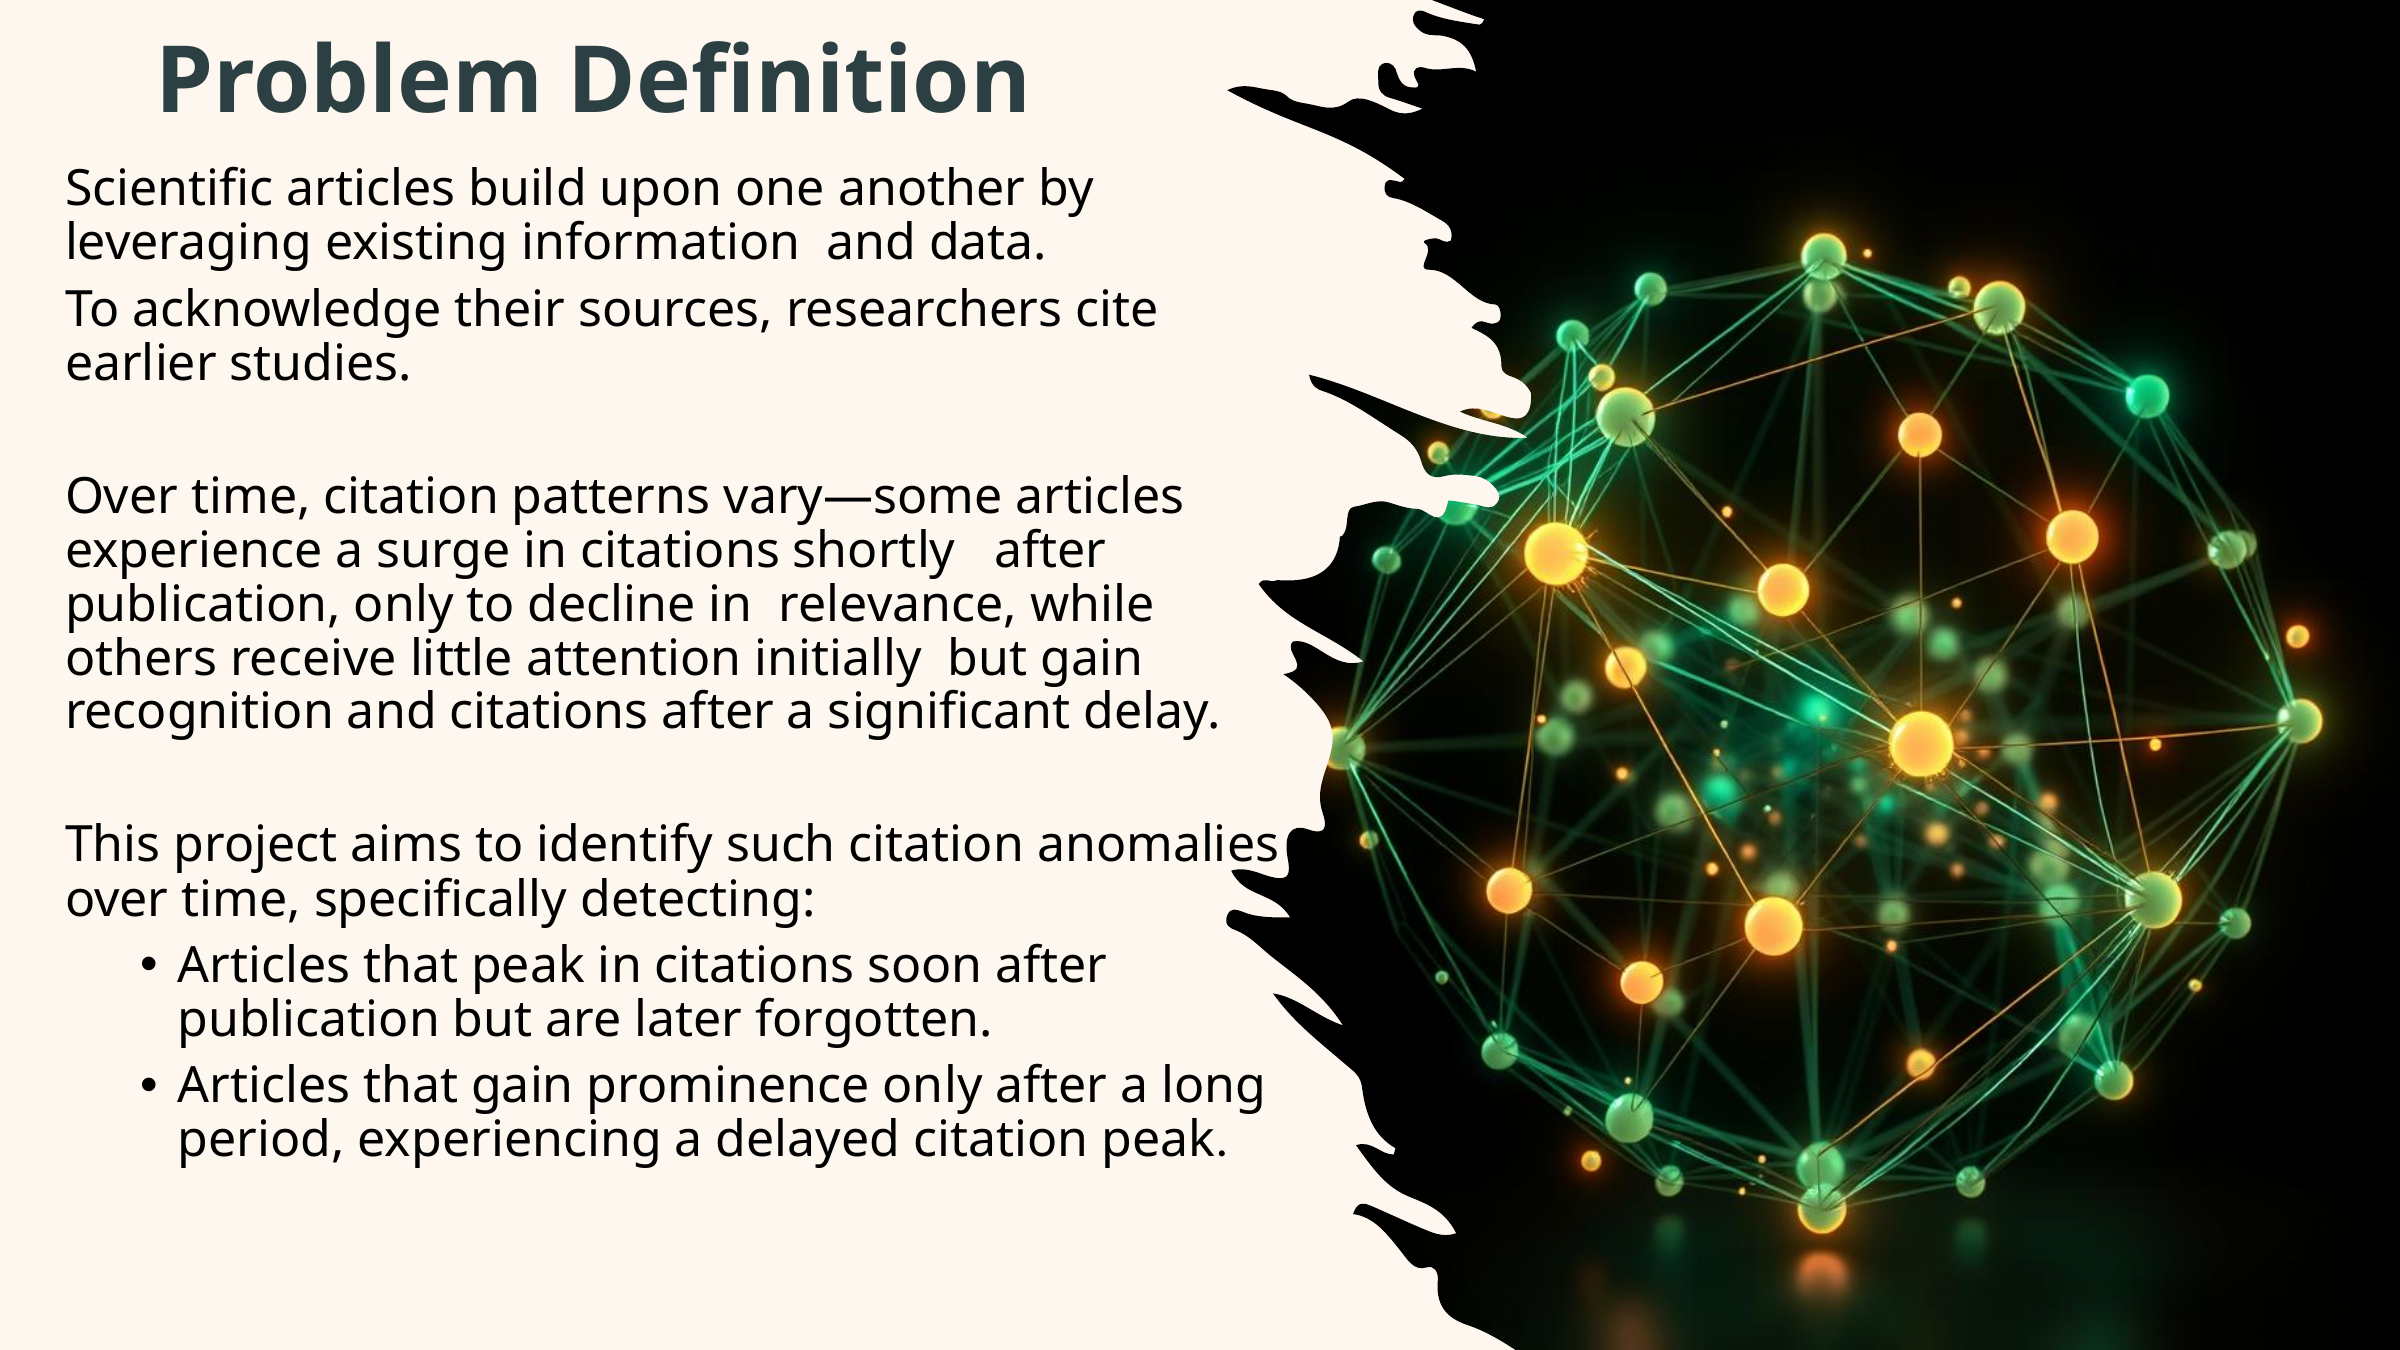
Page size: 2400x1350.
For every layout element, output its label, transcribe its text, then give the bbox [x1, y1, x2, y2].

text_box [0, 0, 1226, 1350]
picture [1226, 0, 2400, 1350]
text_box Scientific articles build upon one another by leveraging existing information and data. To acknowledge their sources, researchers cite earlier studies. Over time, citation patterns vary—some articles experience a surge in citations shortly after publication, only to decline in relevance, while others receive little attention initially but gain recognition and citations after a significant delay. This project aims to identify such citation anomalies over time, specifically detecting: Articles that peak in citations soon after publication but are later forgotten. Articles that gain prominence only after a long period, experiencing a delayed citation peak. [40, 154, 1226, 1312]
text_box Problem Definition [140, 0, 1174, 154]
